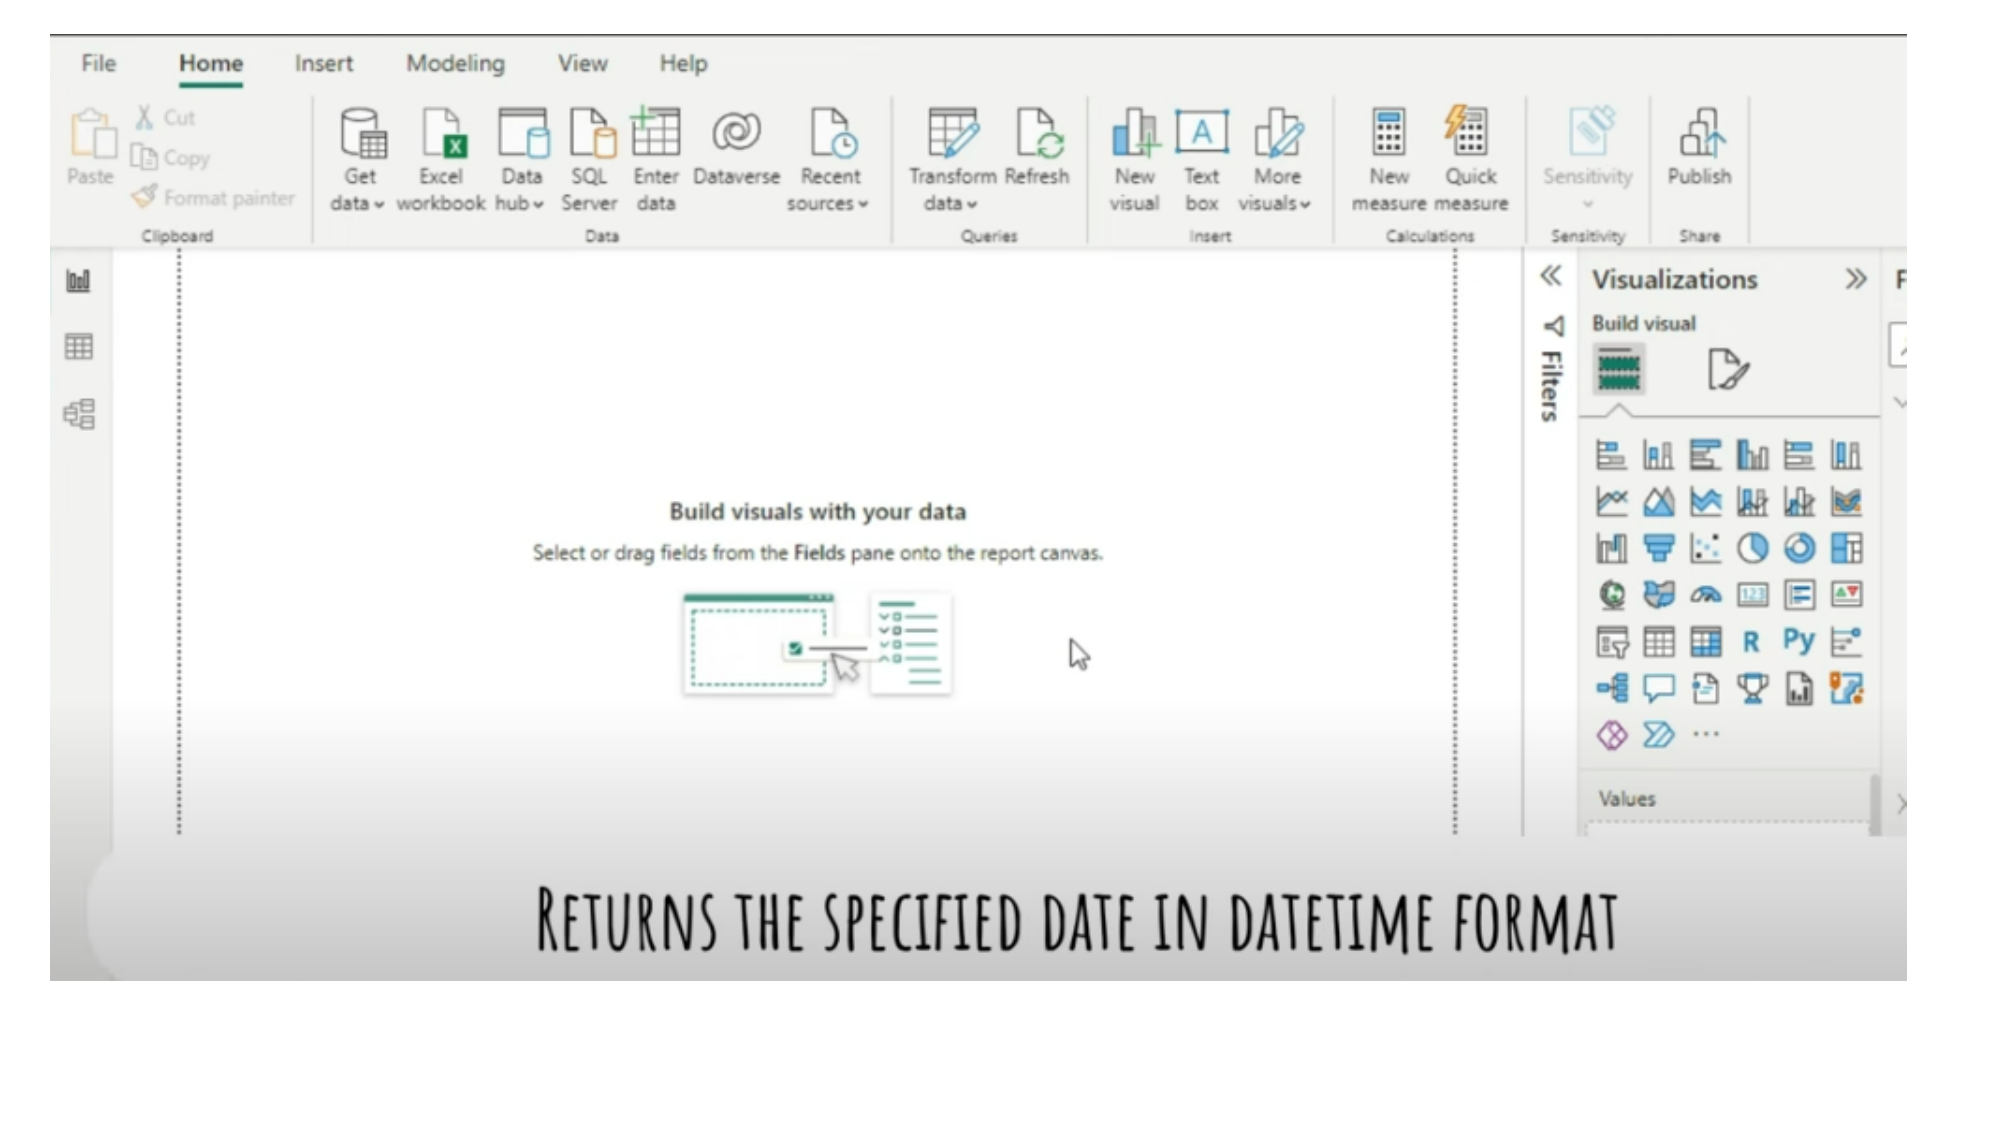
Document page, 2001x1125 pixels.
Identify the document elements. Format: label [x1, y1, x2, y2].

list [50, 34, 1907, 981]
